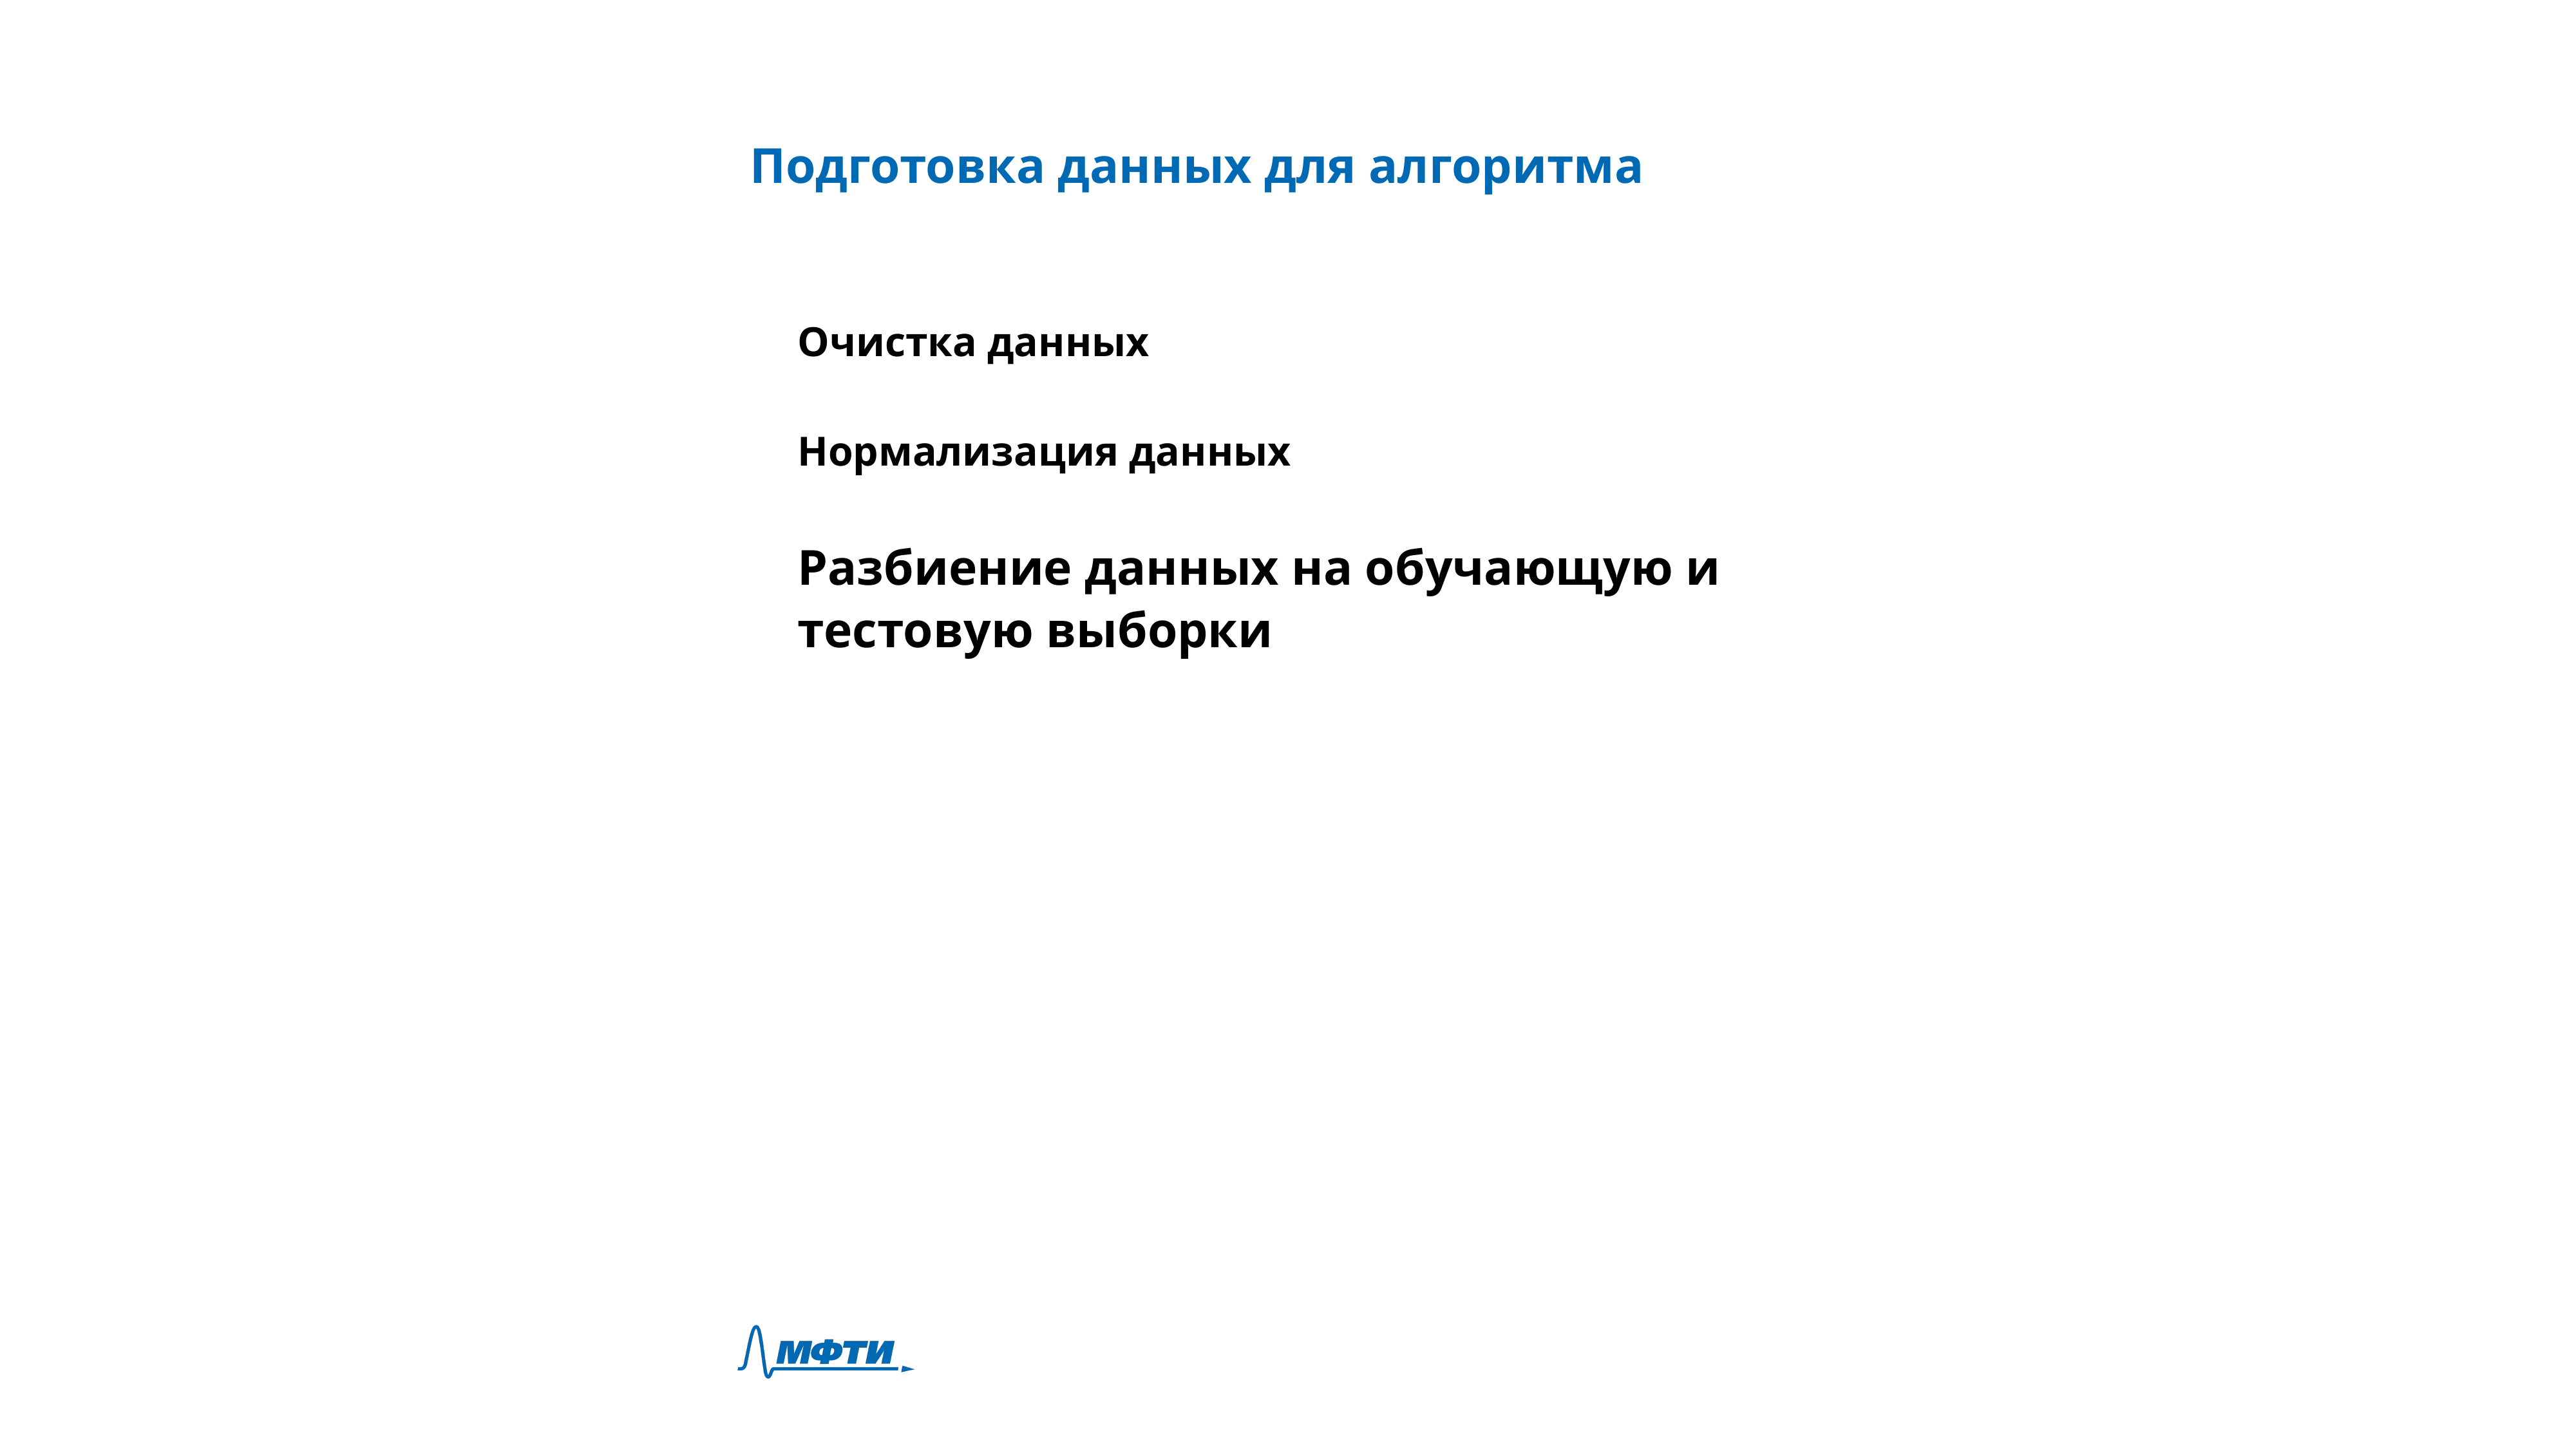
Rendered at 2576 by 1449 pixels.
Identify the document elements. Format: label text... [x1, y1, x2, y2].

picture [715, 1302, 937, 1401]
list Очистка данных [782, 297, 1863, 386]
list Разбиение данных на обучающую и тестовую выборки [782, 517, 1863, 676]
list Подготовка данных для алгоритма [735, 115, 1785, 214]
list Нормализация данных [782, 407, 1863, 496]
